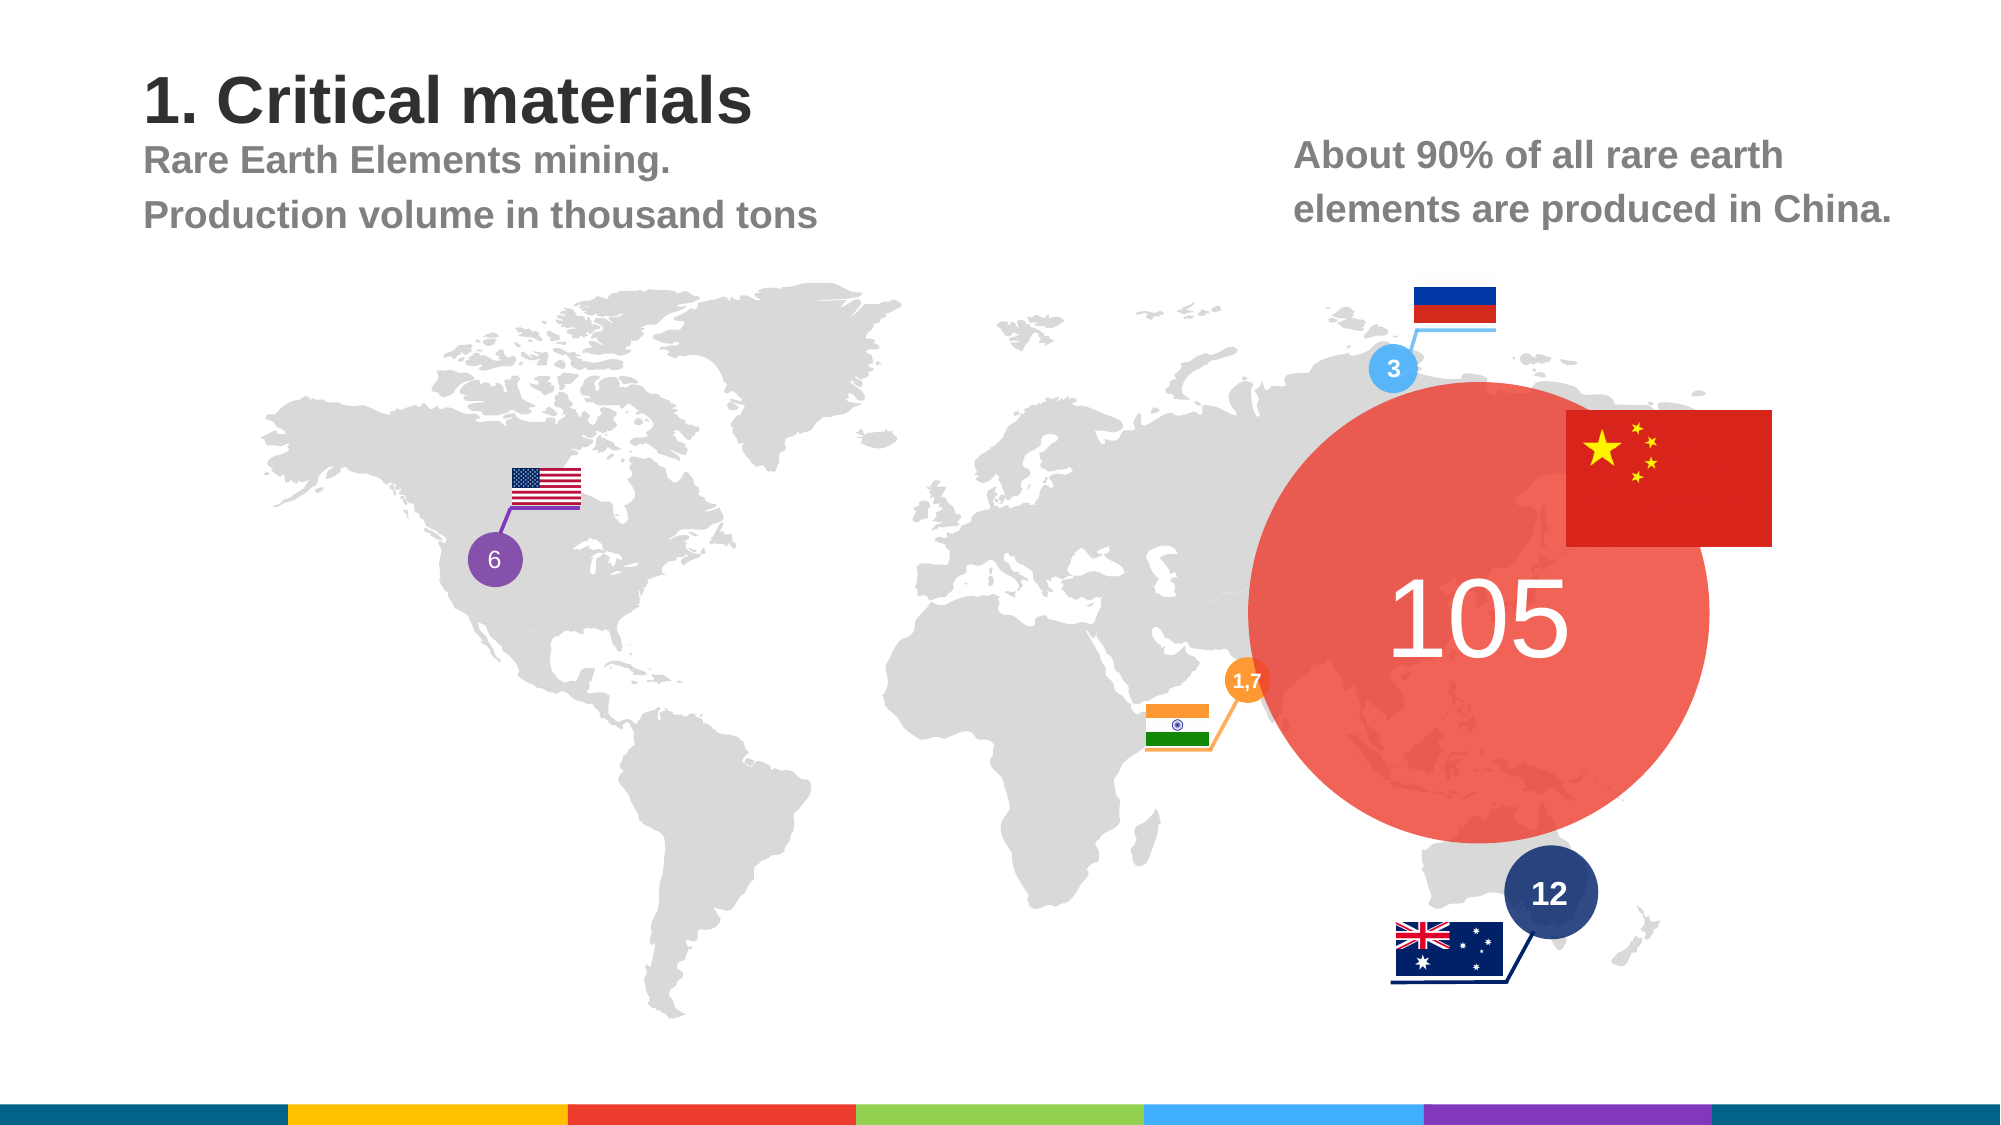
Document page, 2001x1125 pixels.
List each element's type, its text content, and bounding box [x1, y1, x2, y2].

picture [512, 468, 581, 505]
picture [1566, 410, 1772, 547]
title 1. Critical materials [143, 58, 1377, 136]
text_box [500, 507, 511, 534]
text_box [1209, 699, 1238, 751]
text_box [1505, 931, 1534, 983]
text_box About 90% of all rare earth elements are produced in China. [1293, 137, 1772, 223]
picture [1146, 703, 1209, 747]
list Rare Earth Elements mining. Production volume in thousand tons [143, 163, 1044, 208]
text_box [260, 282, 1740, 1019]
picture [1395, 922, 1503, 976]
picture [1414, 268, 1496, 323]
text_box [1504, 845, 1599, 940]
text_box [1410, 328, 1418, 352]
